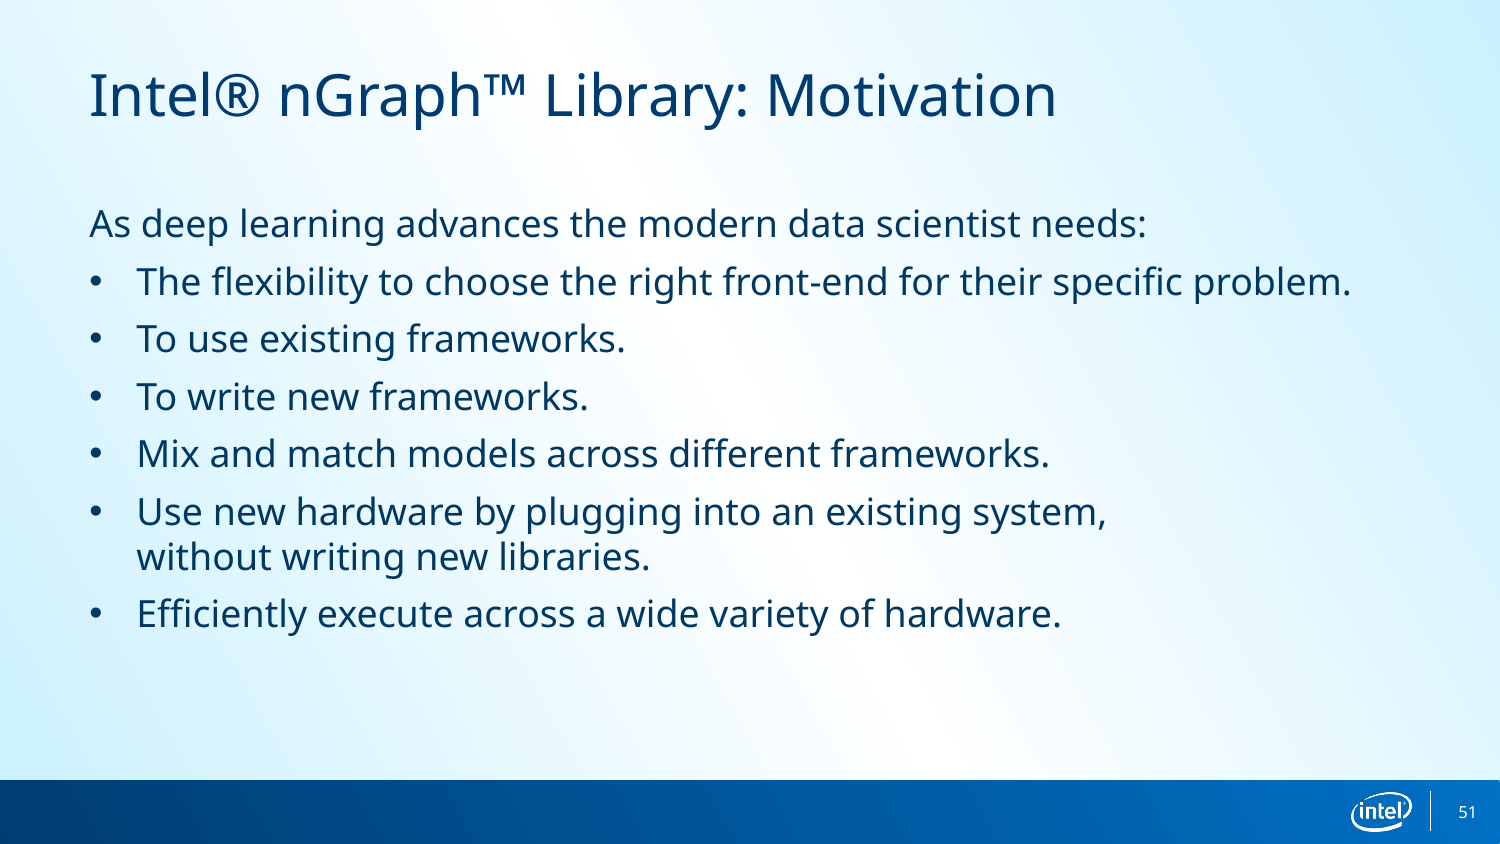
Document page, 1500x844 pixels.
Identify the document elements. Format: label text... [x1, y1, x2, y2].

picture [1351, 792, 1412, 832]
text_box Intel® nGraph™ Library: Motivation [74, 50, 1425, 192]
slide_number 51 [1454, 802, 1478, 825]
text_box As deep learning advances the modern data scientist needs: The flexibility to choose the right front-end for their specific problem. To use existing frameworks. To write new frameworks. Mix and match models across different frameworks. Use new hardware by plugging into an existing system, without writing new libraries. Efficiently execute across a wide variety of hardware. [74, 192, 1425, 643]
